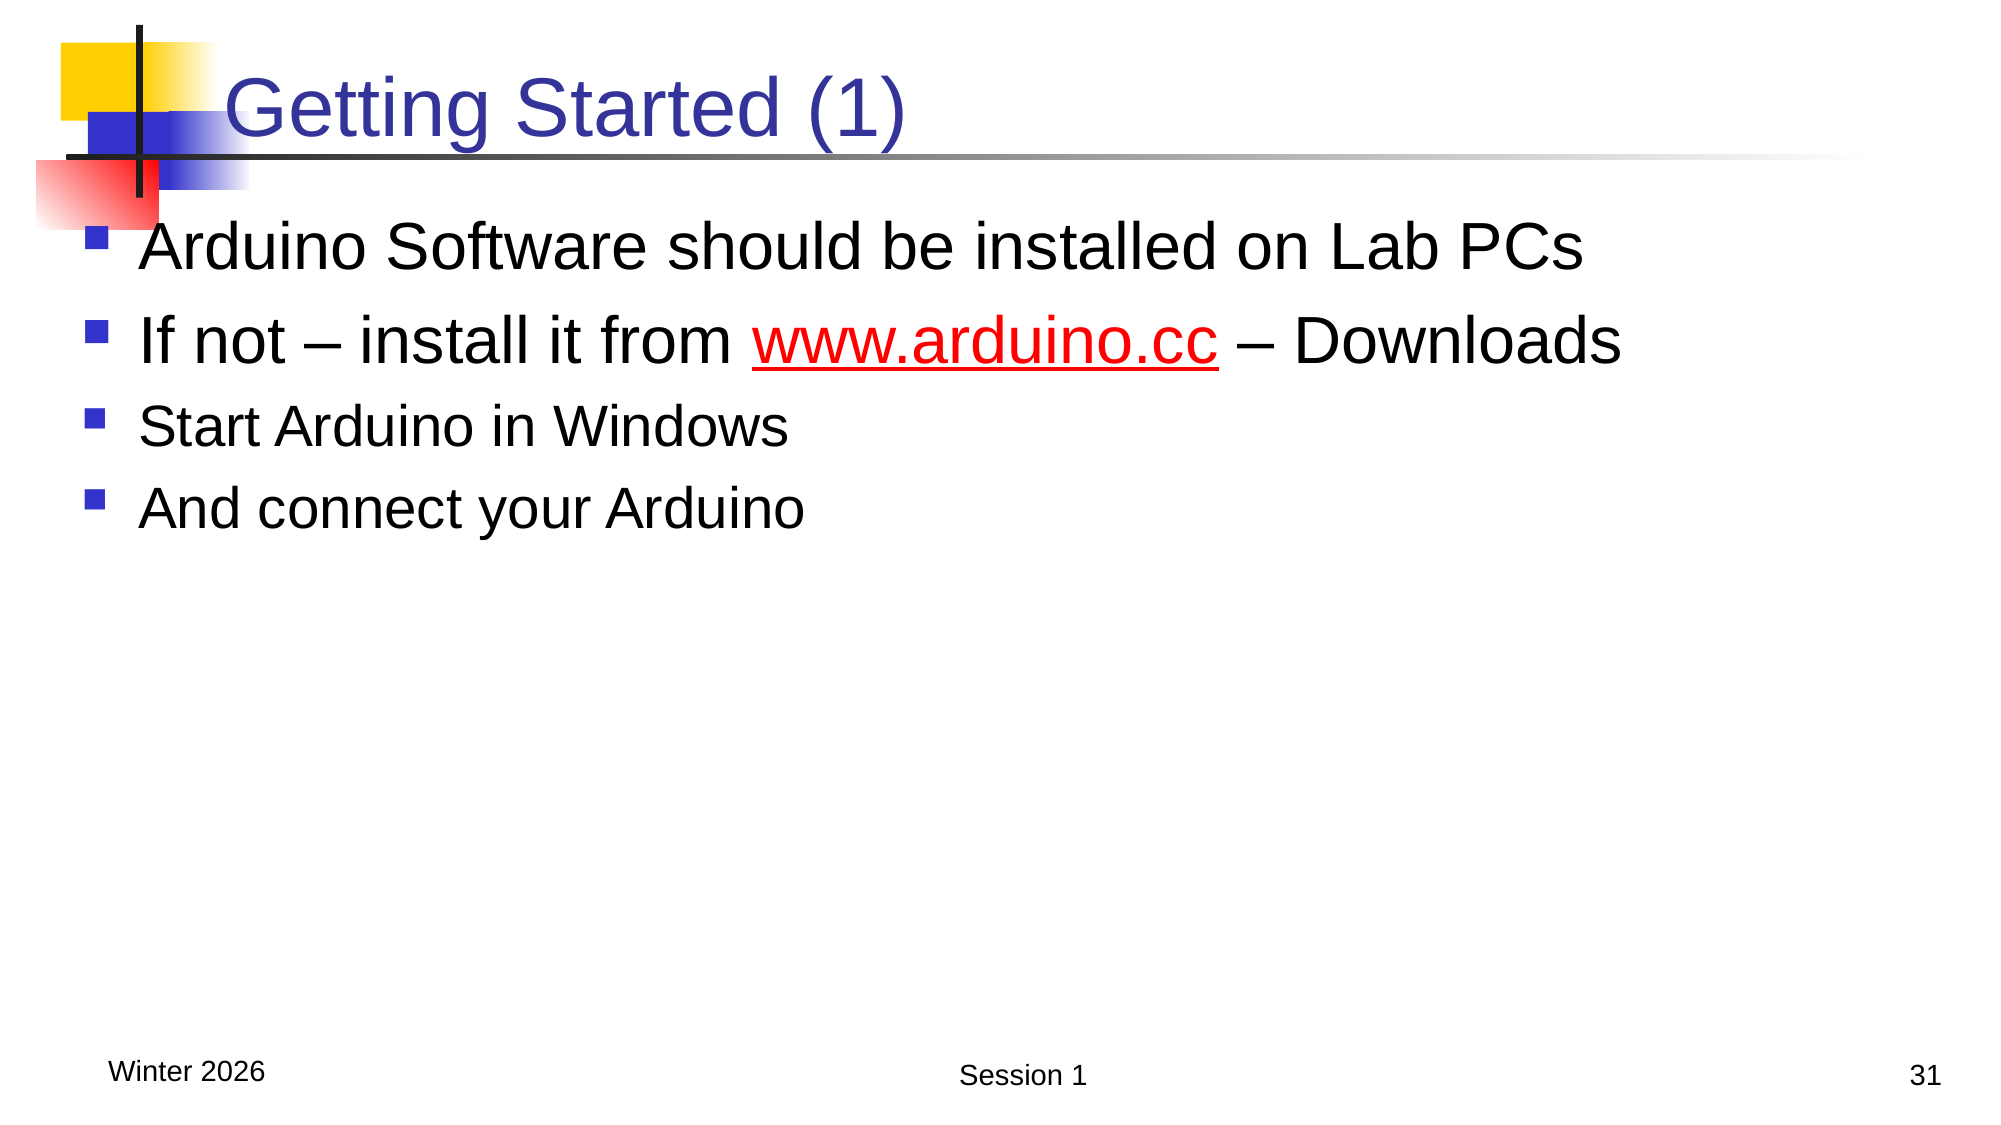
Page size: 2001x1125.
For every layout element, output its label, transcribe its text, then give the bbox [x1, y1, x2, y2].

list Arduino Software should be installed on Lab PCs If not – install it from www.arduino.cc – Downloads Start Arduino in Windows And connect your Arduino [66, 195, 1934, 1049]
footer Session 1 [613, 1024, 1434, 1100]
slide_number 31 [1540, 1024, 1957, 1100]
slide_number Winter 2026 [93, 1020, 510, 1096]
title Getting Started (1) [208, 28, 1700, 161]
